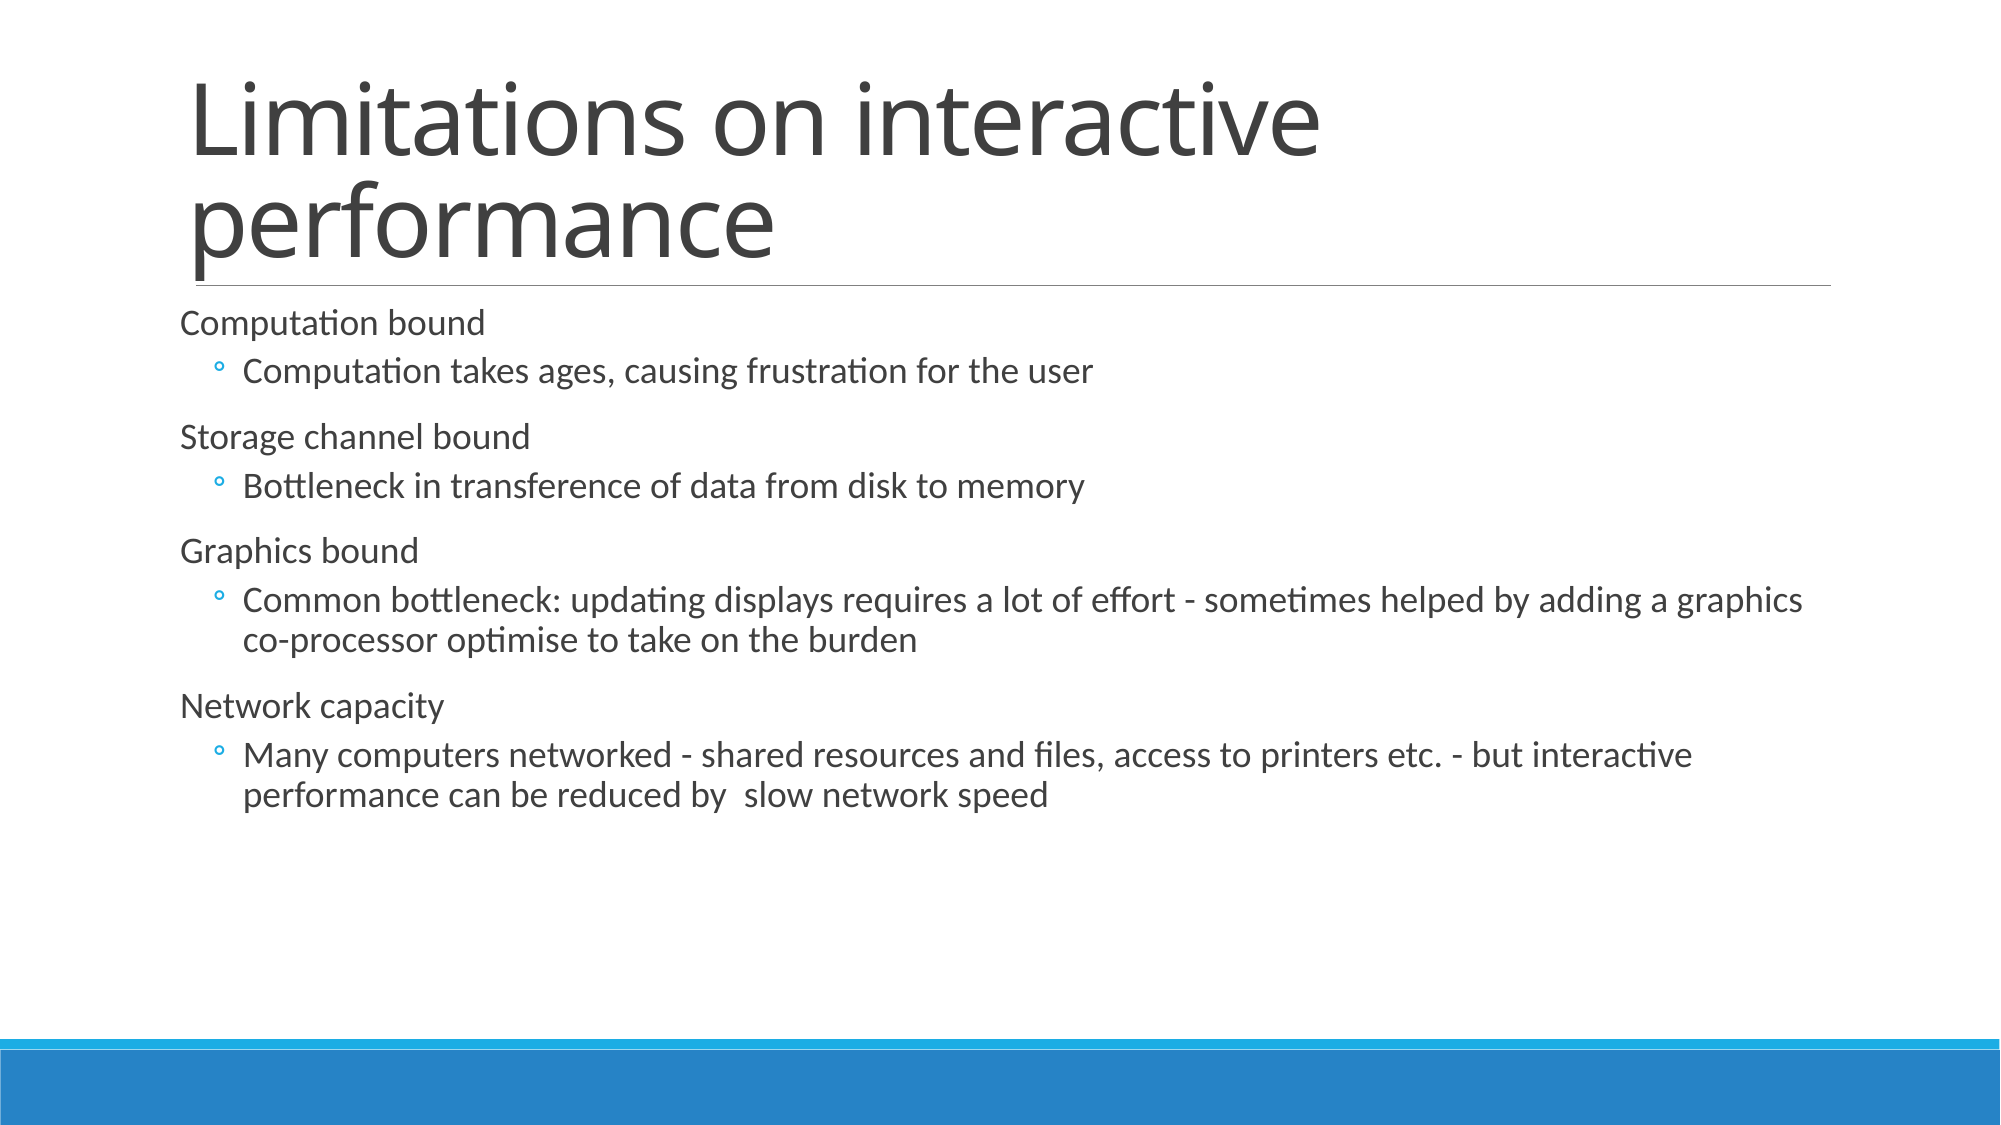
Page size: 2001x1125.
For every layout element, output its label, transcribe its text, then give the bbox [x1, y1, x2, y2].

title Limitations on interactive performance [179, 46, 1831, 286]
list Computation bound Computation takes ages, causing frustration for the user Storage channel bound Bottleneck in transference of data from disk to memory Graphics bound Common bottleneck: updating displays requires a lot of effort - sometimes helped by adding a graphics co-processor optimise to take on the burden Network capacity Many computers networked - shared resources and files, access to printers etc. - but interactive performance can be reduced by slow network speed [179, 302, 1831, 964]
